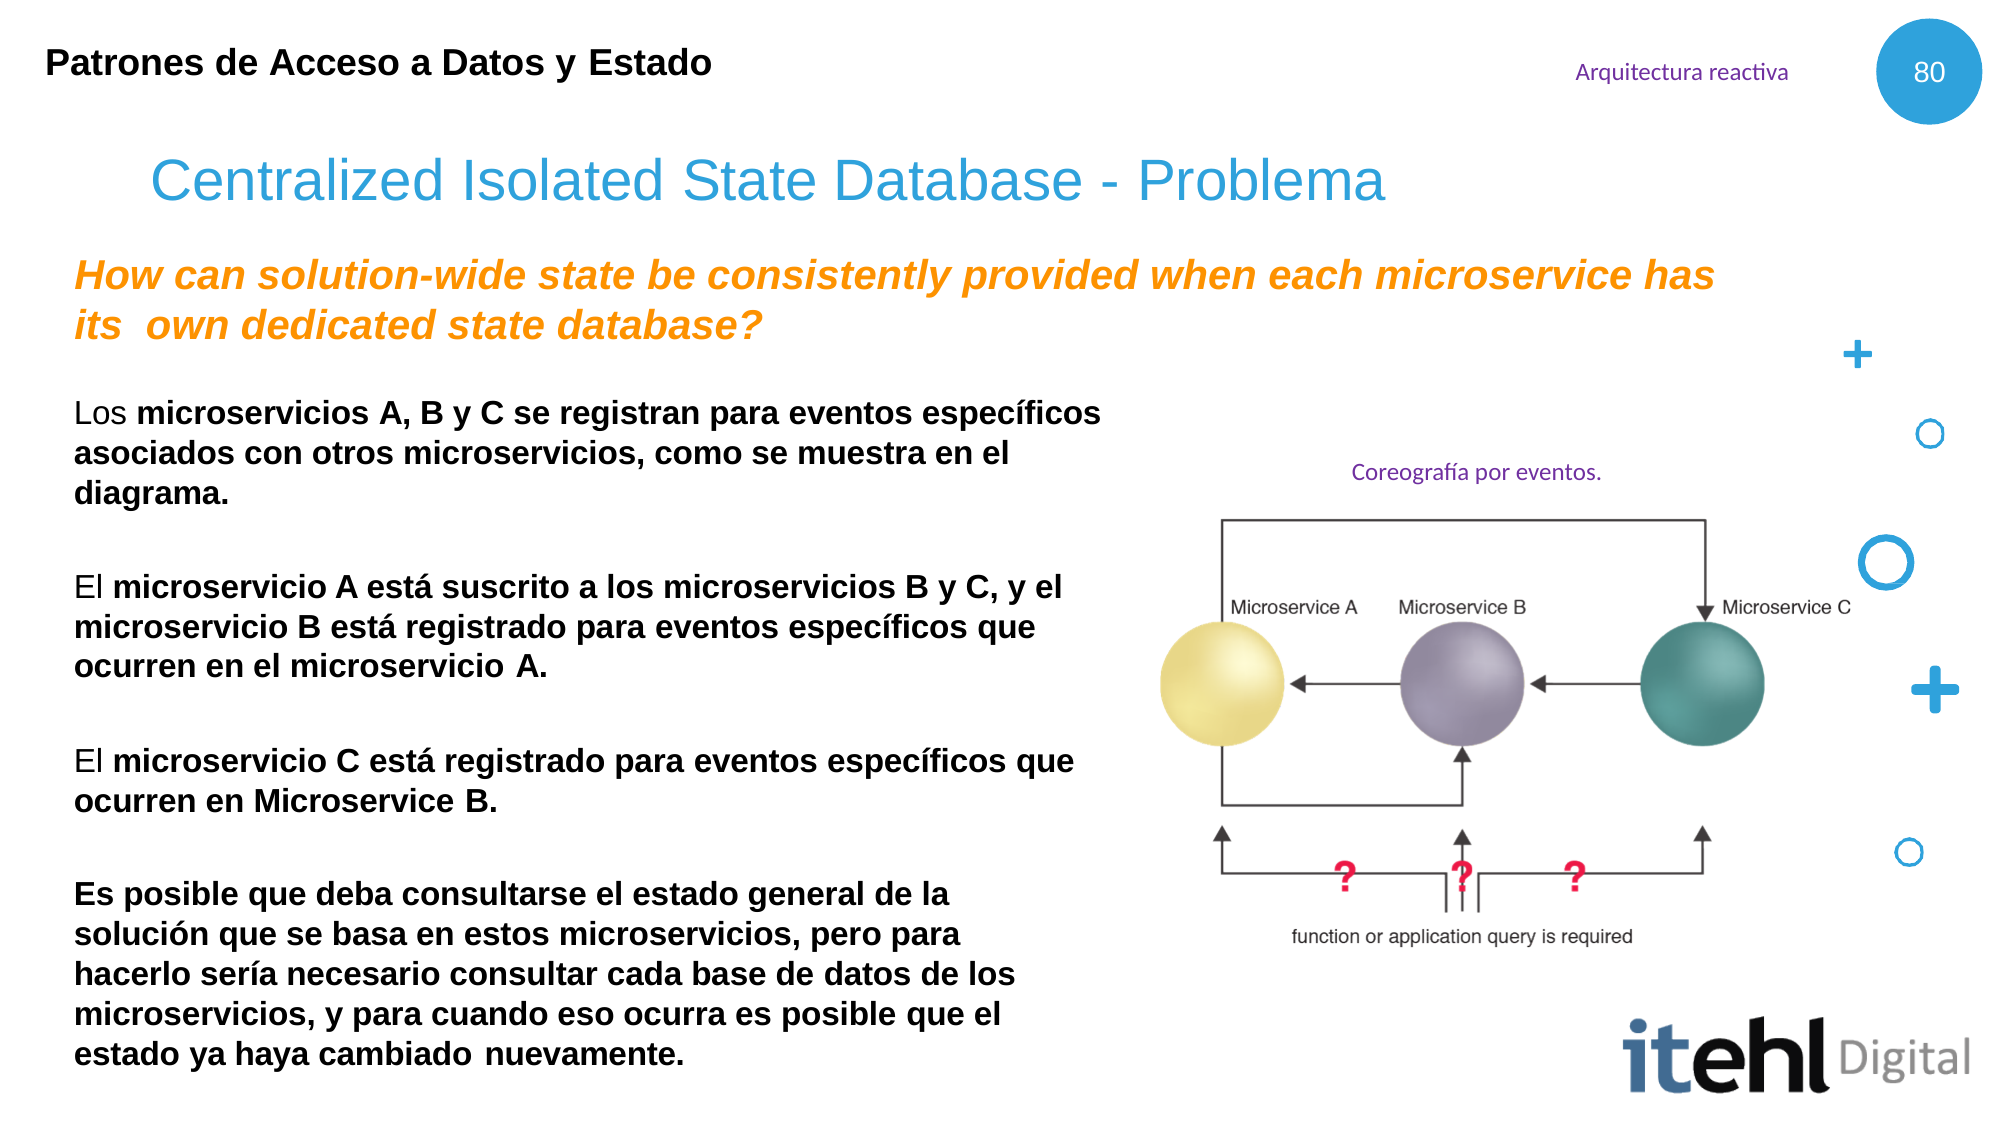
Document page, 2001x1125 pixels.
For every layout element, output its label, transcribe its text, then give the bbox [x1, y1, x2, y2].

text_box How can solution-wide state be consistently provided when each microservice has its own dedicated state database? Los microservicios A, B y C se registran para eventos específicos asociados con otros microservicios, como se muestra en el diagrama. El microservicio A está suscrito a los microservicios B y C, y el microservicio B está registrado para eventos específicos que ocurren en el microservicio A. El microservicio C está registrado para eventos específicos que ocurren en Microservice B. Es posible que deba consultarse el estado general de la solución que se basa en estos microservicios, pero para hacerlo sería necesario consultar cada base de datos de los microservicios, y para cuando eso ocurra es posible que el estado ya haya cambiado nuevamente. [71, 245, 1775, 1073]
text_box 80 [1911, 50, 1948, 88]
text_box [1622, 1016, 1970, 1094]
text_box [1915, 418, 1945, 449]
text_box Patrones de Acceso a Datos y Estado [43, 35, 718, 83]
text_box Arquitectura reactiva [1560, 47, 1844, 93]
text_box [1919, 665, 1960, 714]
text_box [1919, 837, 1924, 867]
title Centralized Isolated State Database - Problema [148, 140, 1390, 245]
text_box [1160, 518, 1915, 949]
text_box Coreografía por eventos. [1337, 448, 1620, 493]
text_box [1843, 339, 1872, 369]
